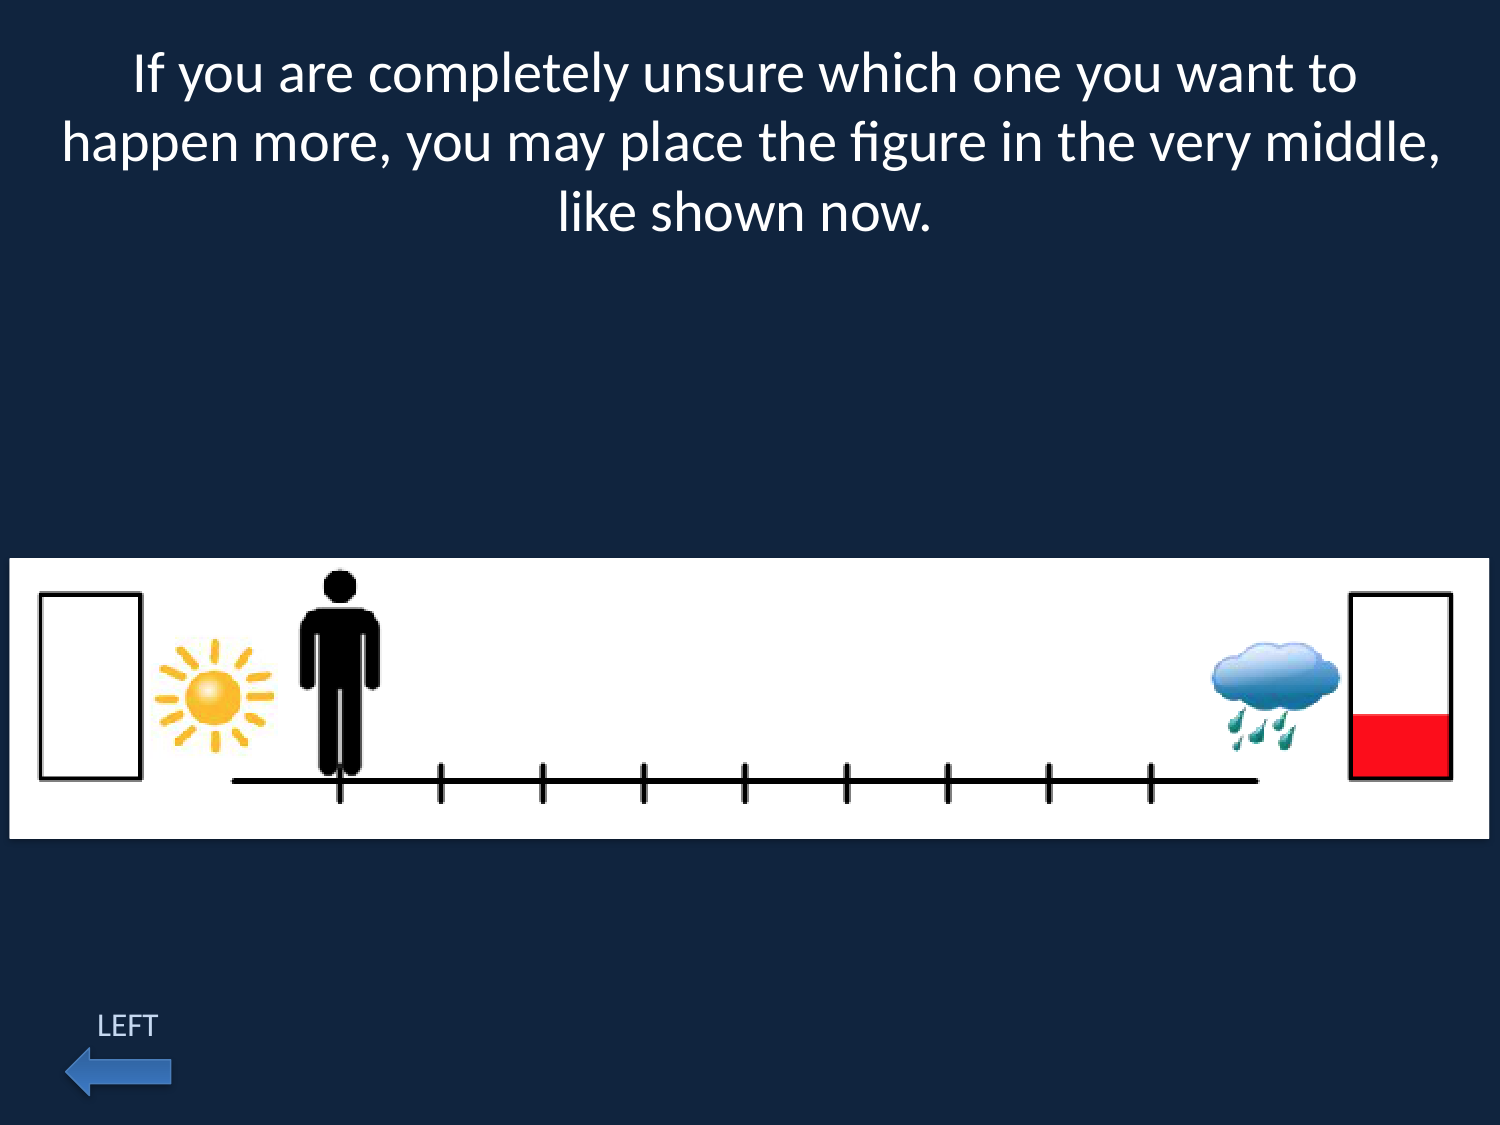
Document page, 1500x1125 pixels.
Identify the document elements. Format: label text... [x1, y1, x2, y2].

picture [9, 558, 1490, 839]
text_box [65, 1047, 172, 1097]
list If you are completely unsure which one you want to happen more, you may place the figure in the very middle, like shown now. [3, 26, 1500, 527]
text_box LEFT [2, 995, 254, 1125]
